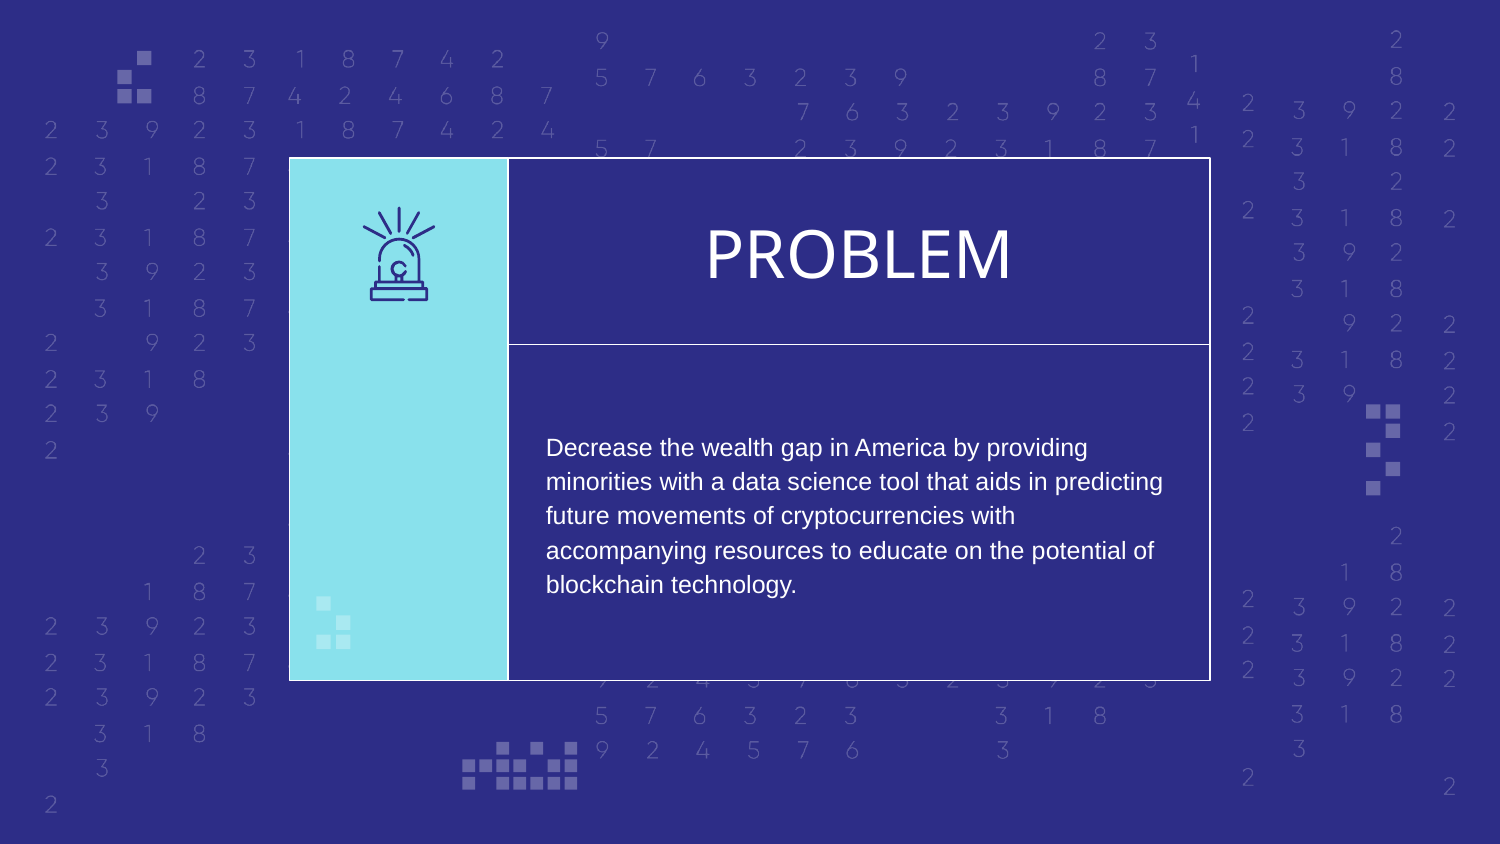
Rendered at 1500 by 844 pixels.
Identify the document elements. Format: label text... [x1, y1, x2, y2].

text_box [316, 596, 351, 650]
subtitle Decrease the wealth gap in America by providing minorities with a data science tool that aids in predicting future movements of cryptocurrencies with accompanying resources to educate on the potential of blockchain technology. [509, 344, 1211, 681]
title PROBLEM [509, 157, 1211, 344]
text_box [362, 206, 436, 302]
picture [45, 30, 1455, 813]
text_box [289, 157, 509, 681]
